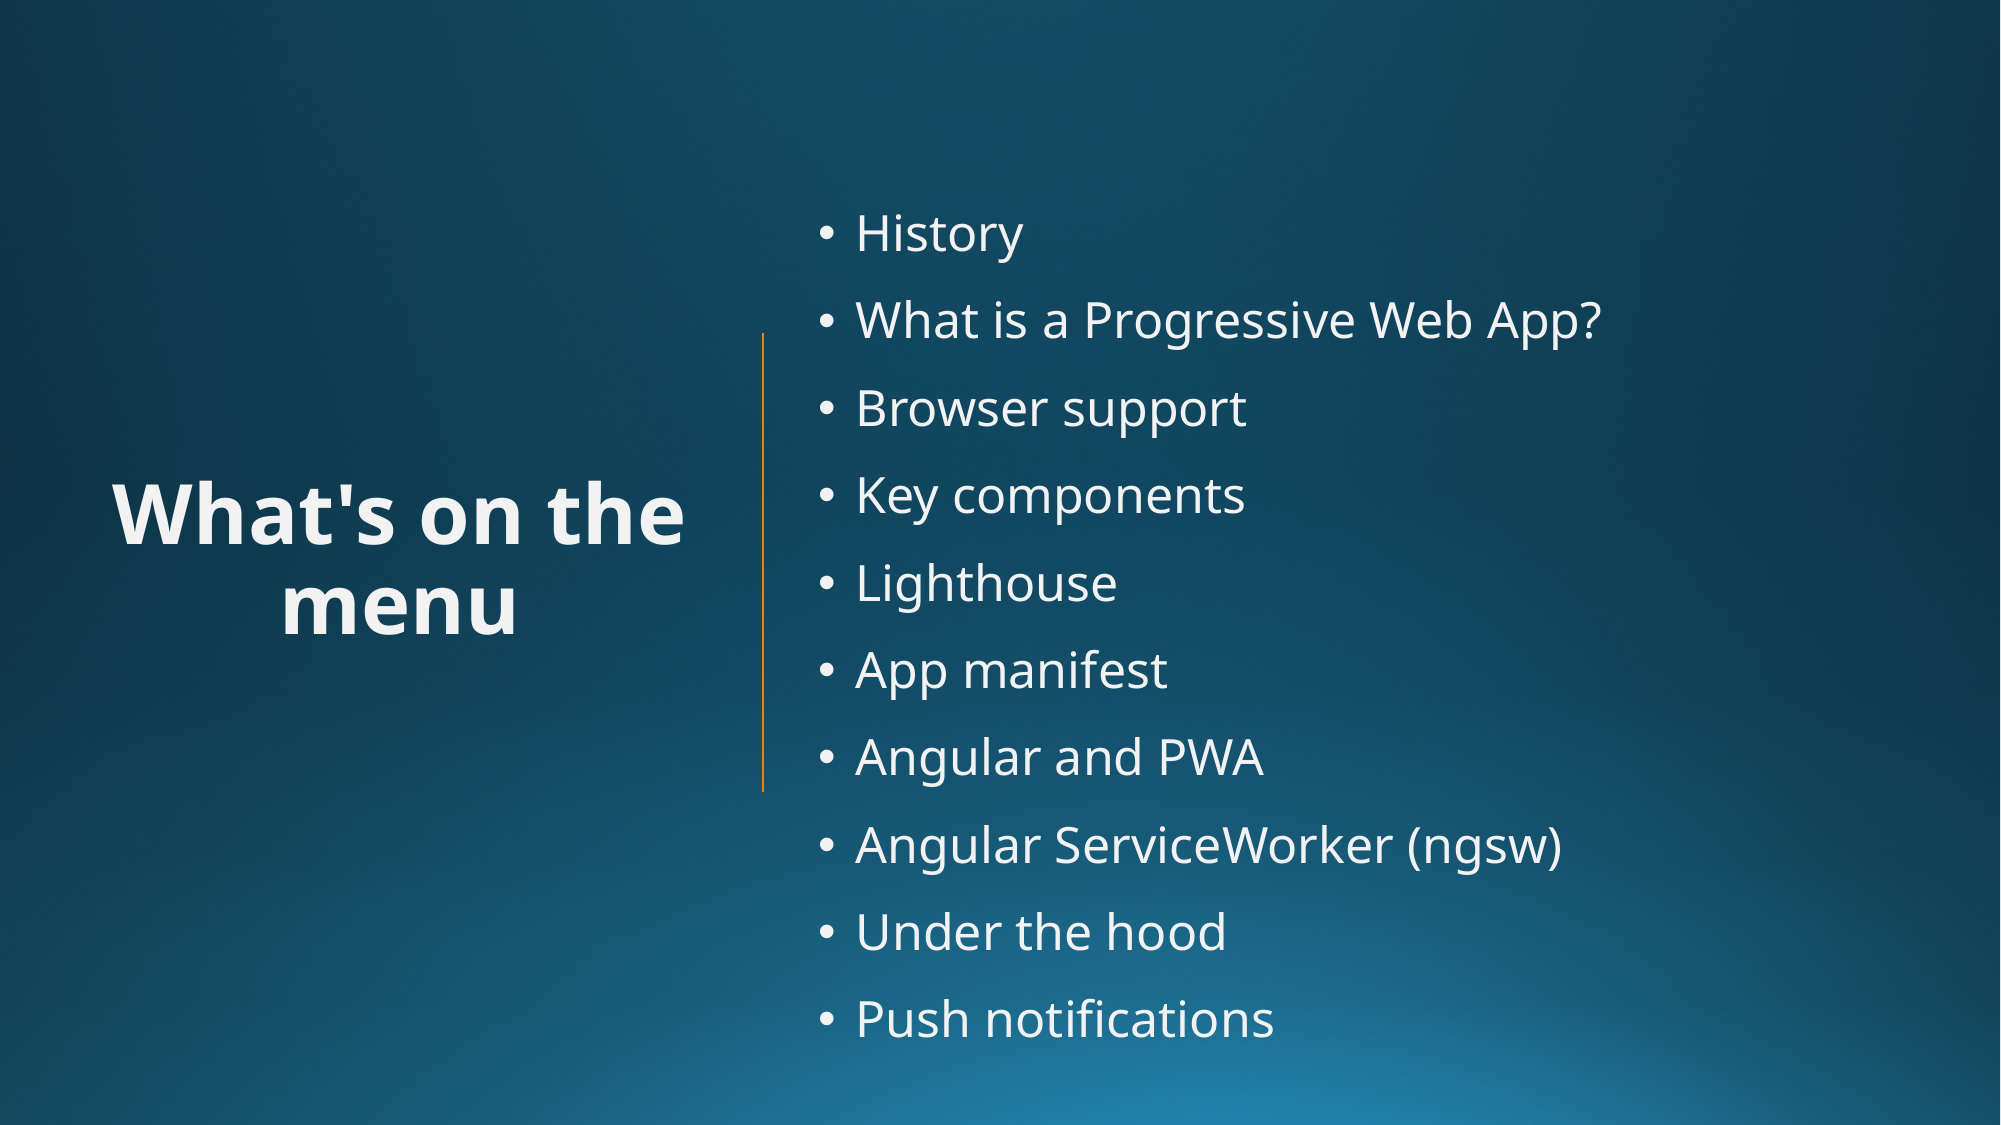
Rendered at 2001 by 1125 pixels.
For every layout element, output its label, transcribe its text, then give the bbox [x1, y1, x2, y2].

list History What is a Progressive Web App? Browser support Key components Lighthouse App manifest Angular and PWA Angular ServiceWorker (ngsw) Under the hood Push notifications [803, 201, 1858, 1076]
picture [0, 0, 2001, 1125]
title What's on the menu [92, 183, 708, 942]
